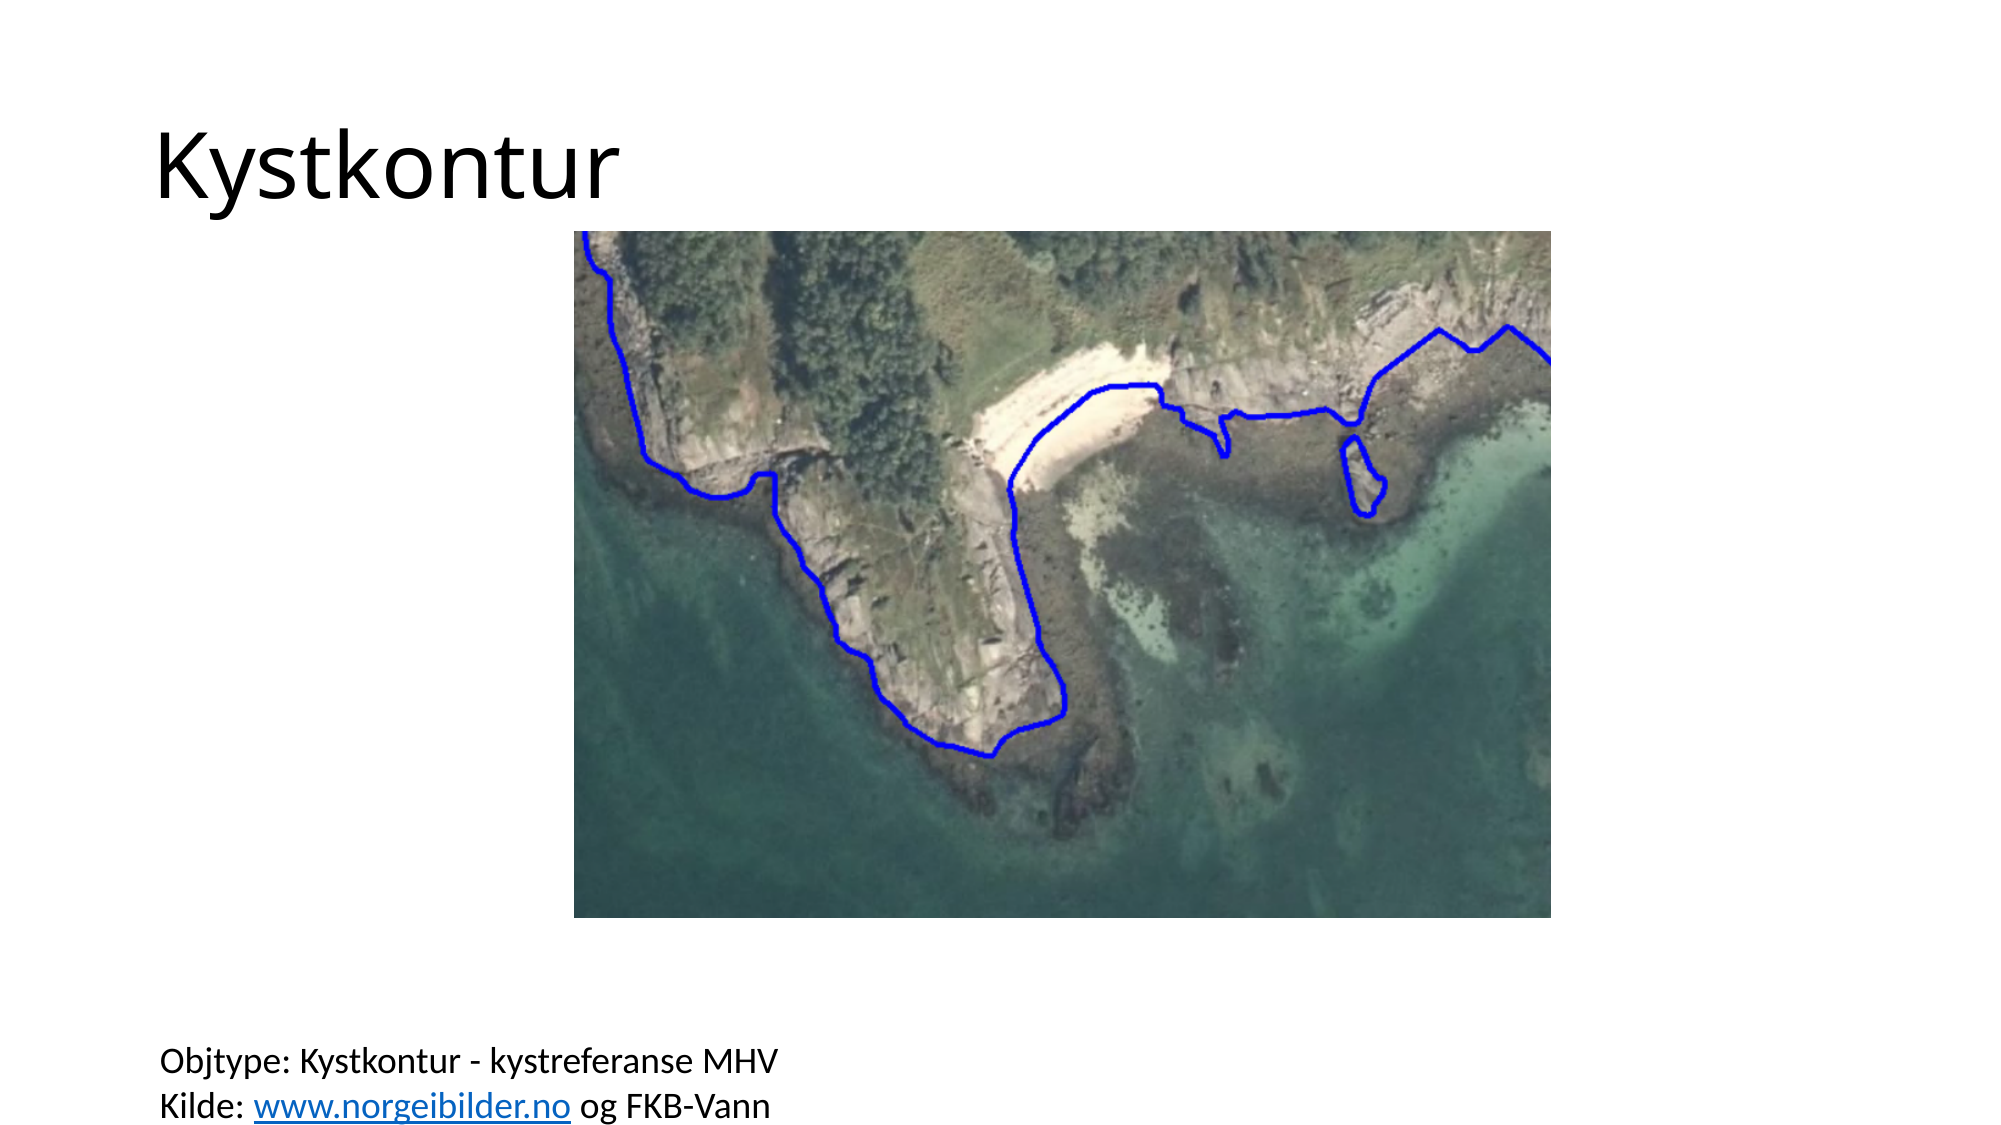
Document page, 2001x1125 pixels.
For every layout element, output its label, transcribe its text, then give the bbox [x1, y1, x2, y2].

picture [574, 231, 1551, 918]
text_box Objtype: Kystkontur - kystreferanse MHV Kilde: www.norgeibilder.no og FKB-Vann [145, 1028, 794, 1125]
title Kystkontur [137, 59, 1863, 278]
